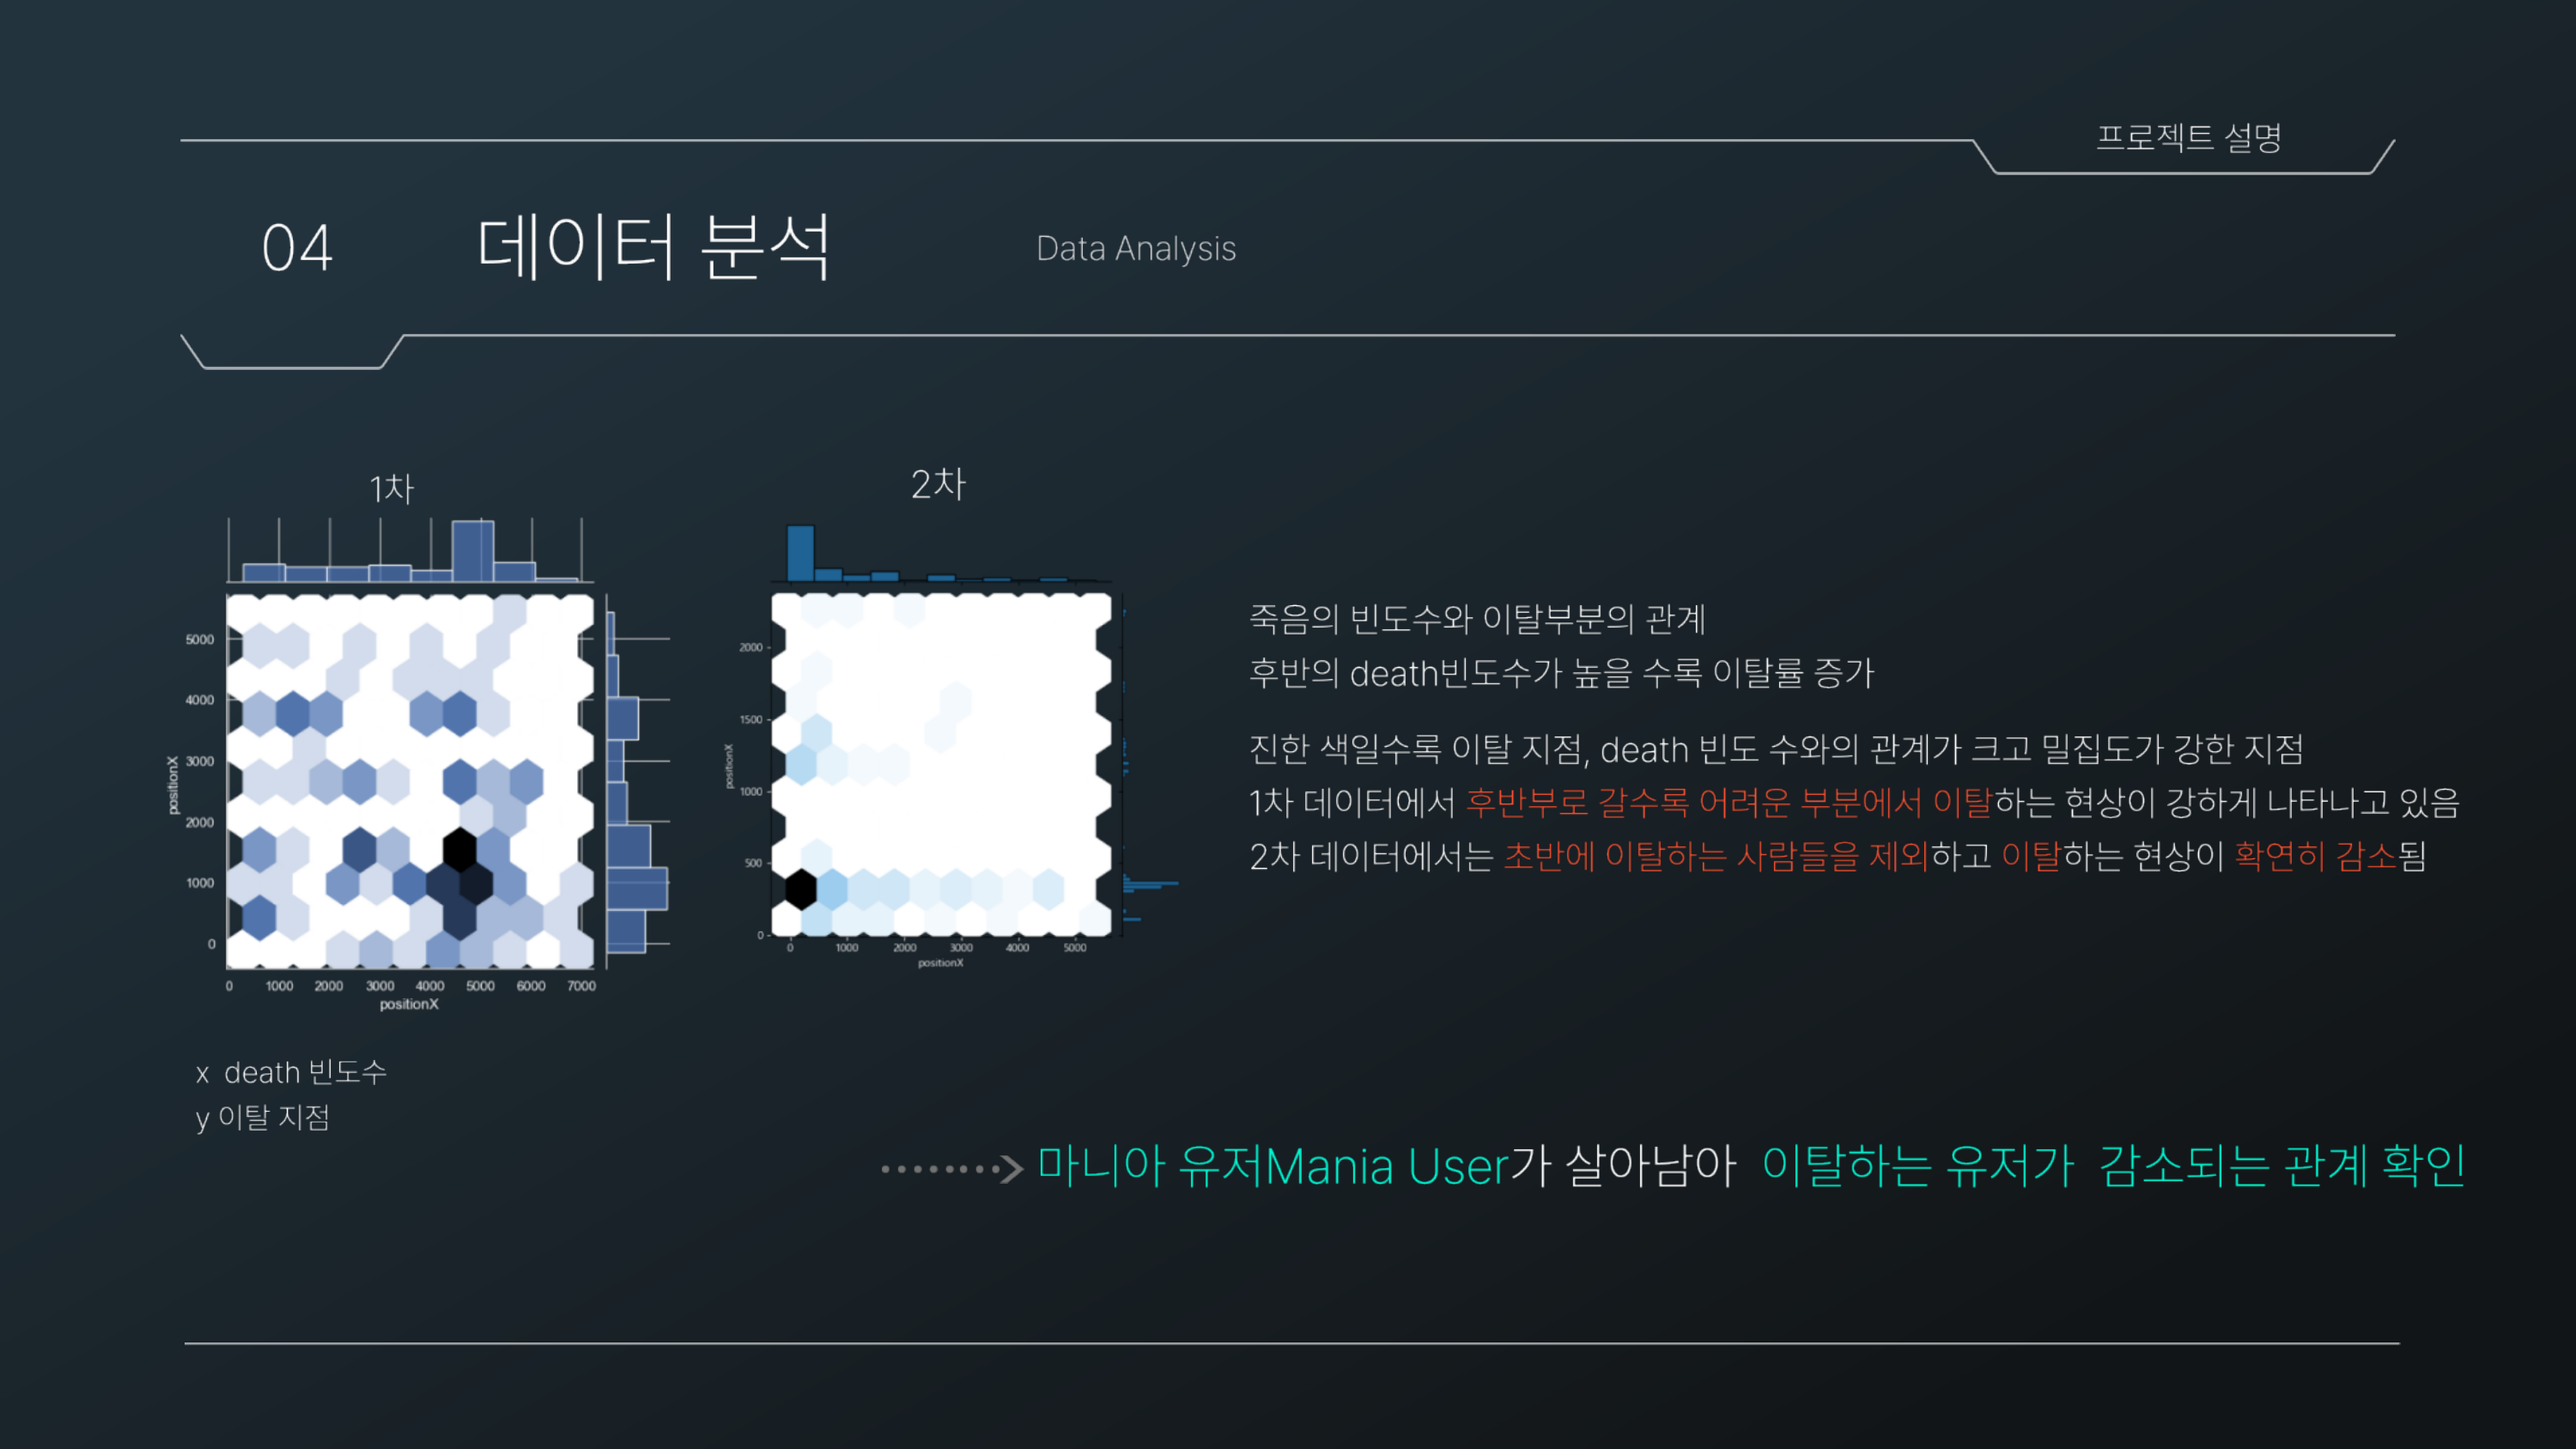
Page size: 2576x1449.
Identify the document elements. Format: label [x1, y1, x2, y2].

picture [359, 453, 448, 548]
text_box [717, 514, 1189, 978]
picture [185, 1038, 421, 1168]
text_box [180, 139, 1988, 175]
picture [896, 435, 1007, 549]
picture [1018, 1112, 2515, 1246]
text_box [2364, 139, 2396, 175]
text_box [882, 1155, 1015, 1184]
text_box [159, 510, 679, 1020]
text_box [915, 334, 2396, 370]
picture [173, 162, 434, 353]
text_box [185, 1342, 2401, 1345]
text_box [180, 334, 441, 370]
picture [1992, 102, 2360, 194]
picture [1238, 584, 2494, 969]
text_box [0, 0, 2576, 1449]
picture [446, 163, 911, 374]
picture [1023, 212, 1273, 304]
